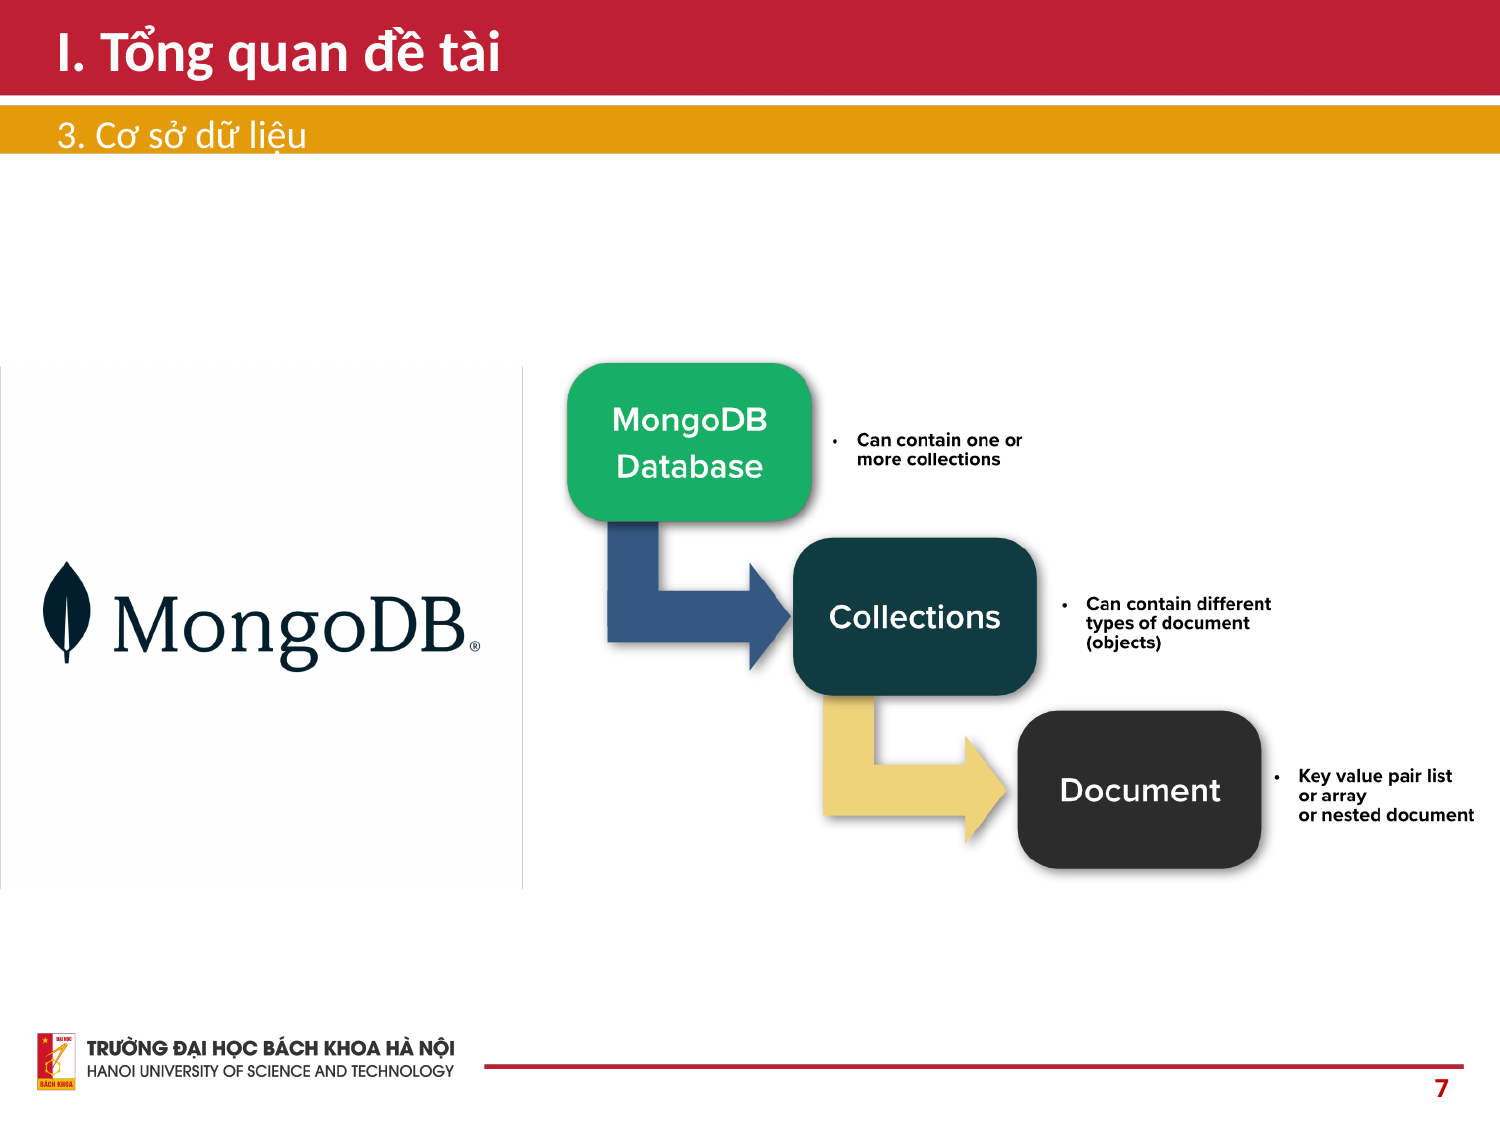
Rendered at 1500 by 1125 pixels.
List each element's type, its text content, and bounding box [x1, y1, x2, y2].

title I. Tổng quan đề tài [41, 13, 1459, 85]
text_box 3. Cơ sở dữ liệu [41, 101, 1256, 164]
picture [0, 0, 1500, 1125]
slide_number 7 [1126, 1065, 1464, 1125]
